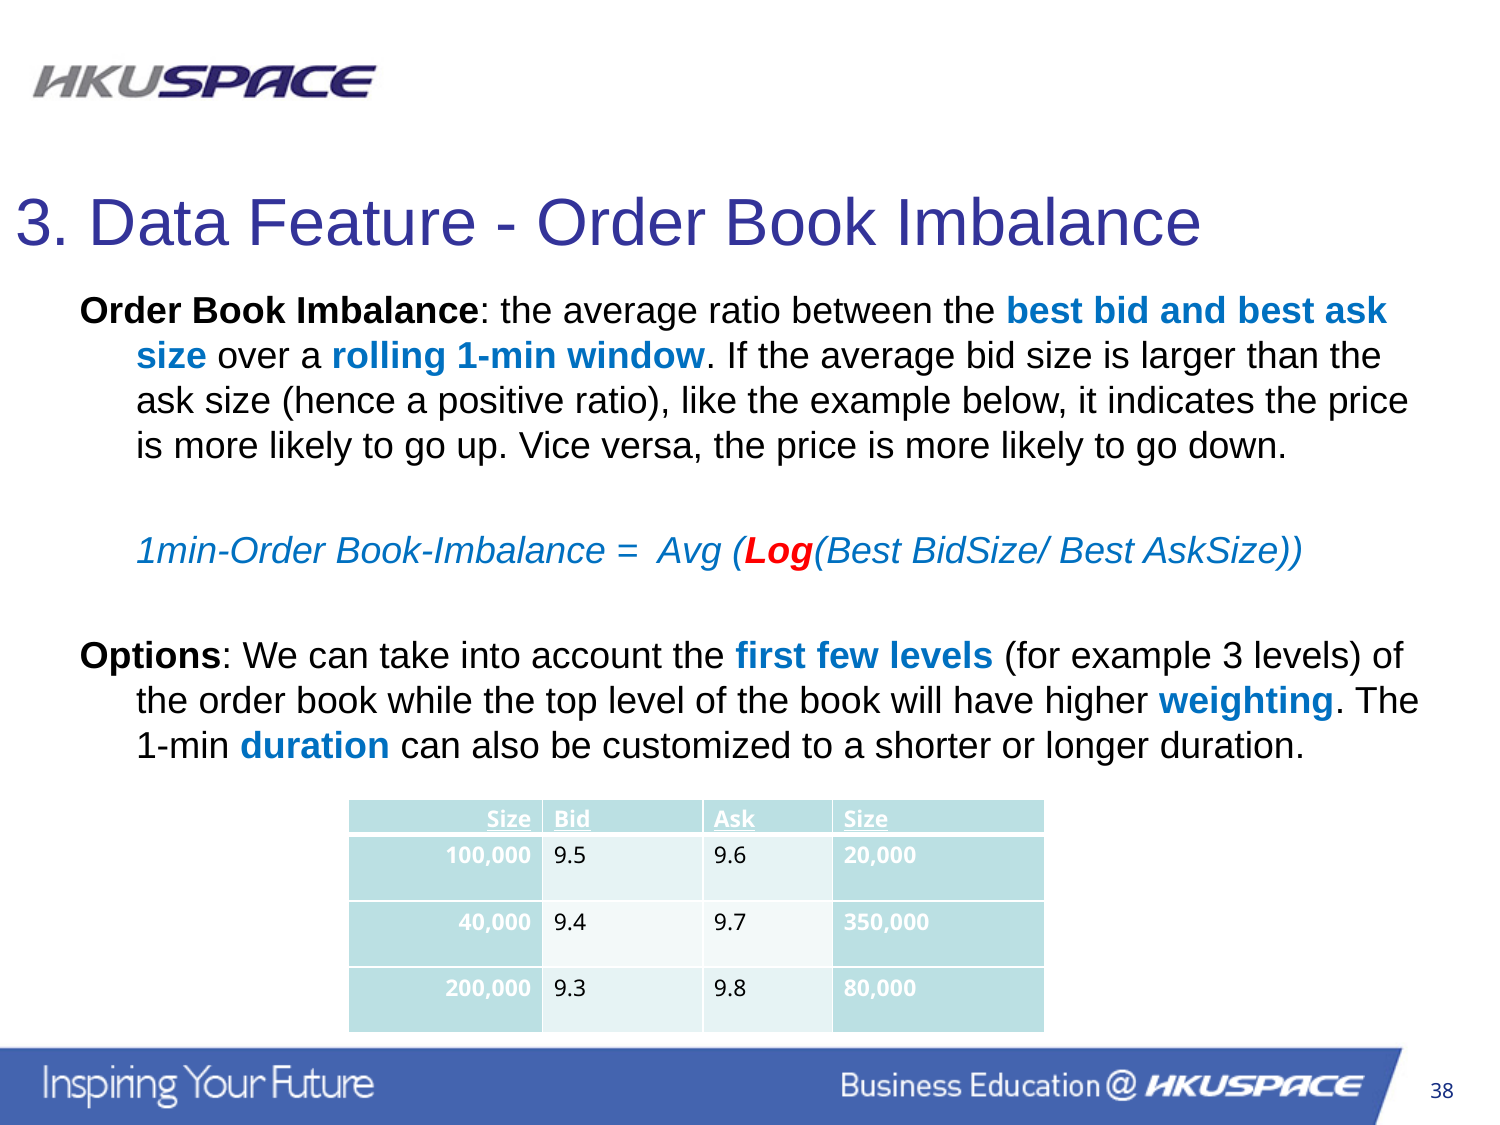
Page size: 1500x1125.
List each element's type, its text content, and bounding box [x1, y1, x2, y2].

table_cell 80,000 [833, 968, 1044, 1032]
title 3. Data Feature - Order Book Imbalance [0, 101, 1459, 266]
table_cell 200,000 [349, 968, 542, 1032]
table_cell 40,000 [349, 902, 542, 966]
table_cell 20,000 [833, 837, 1044, 900]
slide_number 38 [1415, 1070, 1499, 1125]
table_header Ask [704, 800, 832, 832]
table_cell 9.7 [704, 902, 832, 966]
picture [0, 0, 1500, 1125]
table_cell 350,000 [833, 902, 1044, 966]
table_cell 9.6 [704, 837, 832, 900]
table_cell 9.8 [704, 968, 832, 1032]
table_cell 9.3 [543, 968, 702, 1032]
table_cell 100,000 [349, 837, 542, 900]
table_header Bid [543, 800, 702, 832]
table_cell 9.4 [543, 902, 702, 966]
table_cell 9.5 [543, 837, 702, 900]
table_header Size [349, 800, 542, 832]
text_box Order Book Imbalance: the average ratio between the best bid and best ask size over a rolling 1-min window. If the average bid size is larger than the ask size (hence a positive ratio), like the example below, it indicates the price is more likely to go up. Vice versa, the price is more likely to go down. 1min-Order Book-Imbalance = Avg (Log(Best BidSize/ Best AskSize)) Options: We can take into account the first few levels (for example 3 levels) of the order book while the top level of the book will have higher weighting. The 1-min duration can also be customized to a shorter or longer duration. [64, 278, 1459, 1047]
table_header Size [833, 800, 1044, 832]
